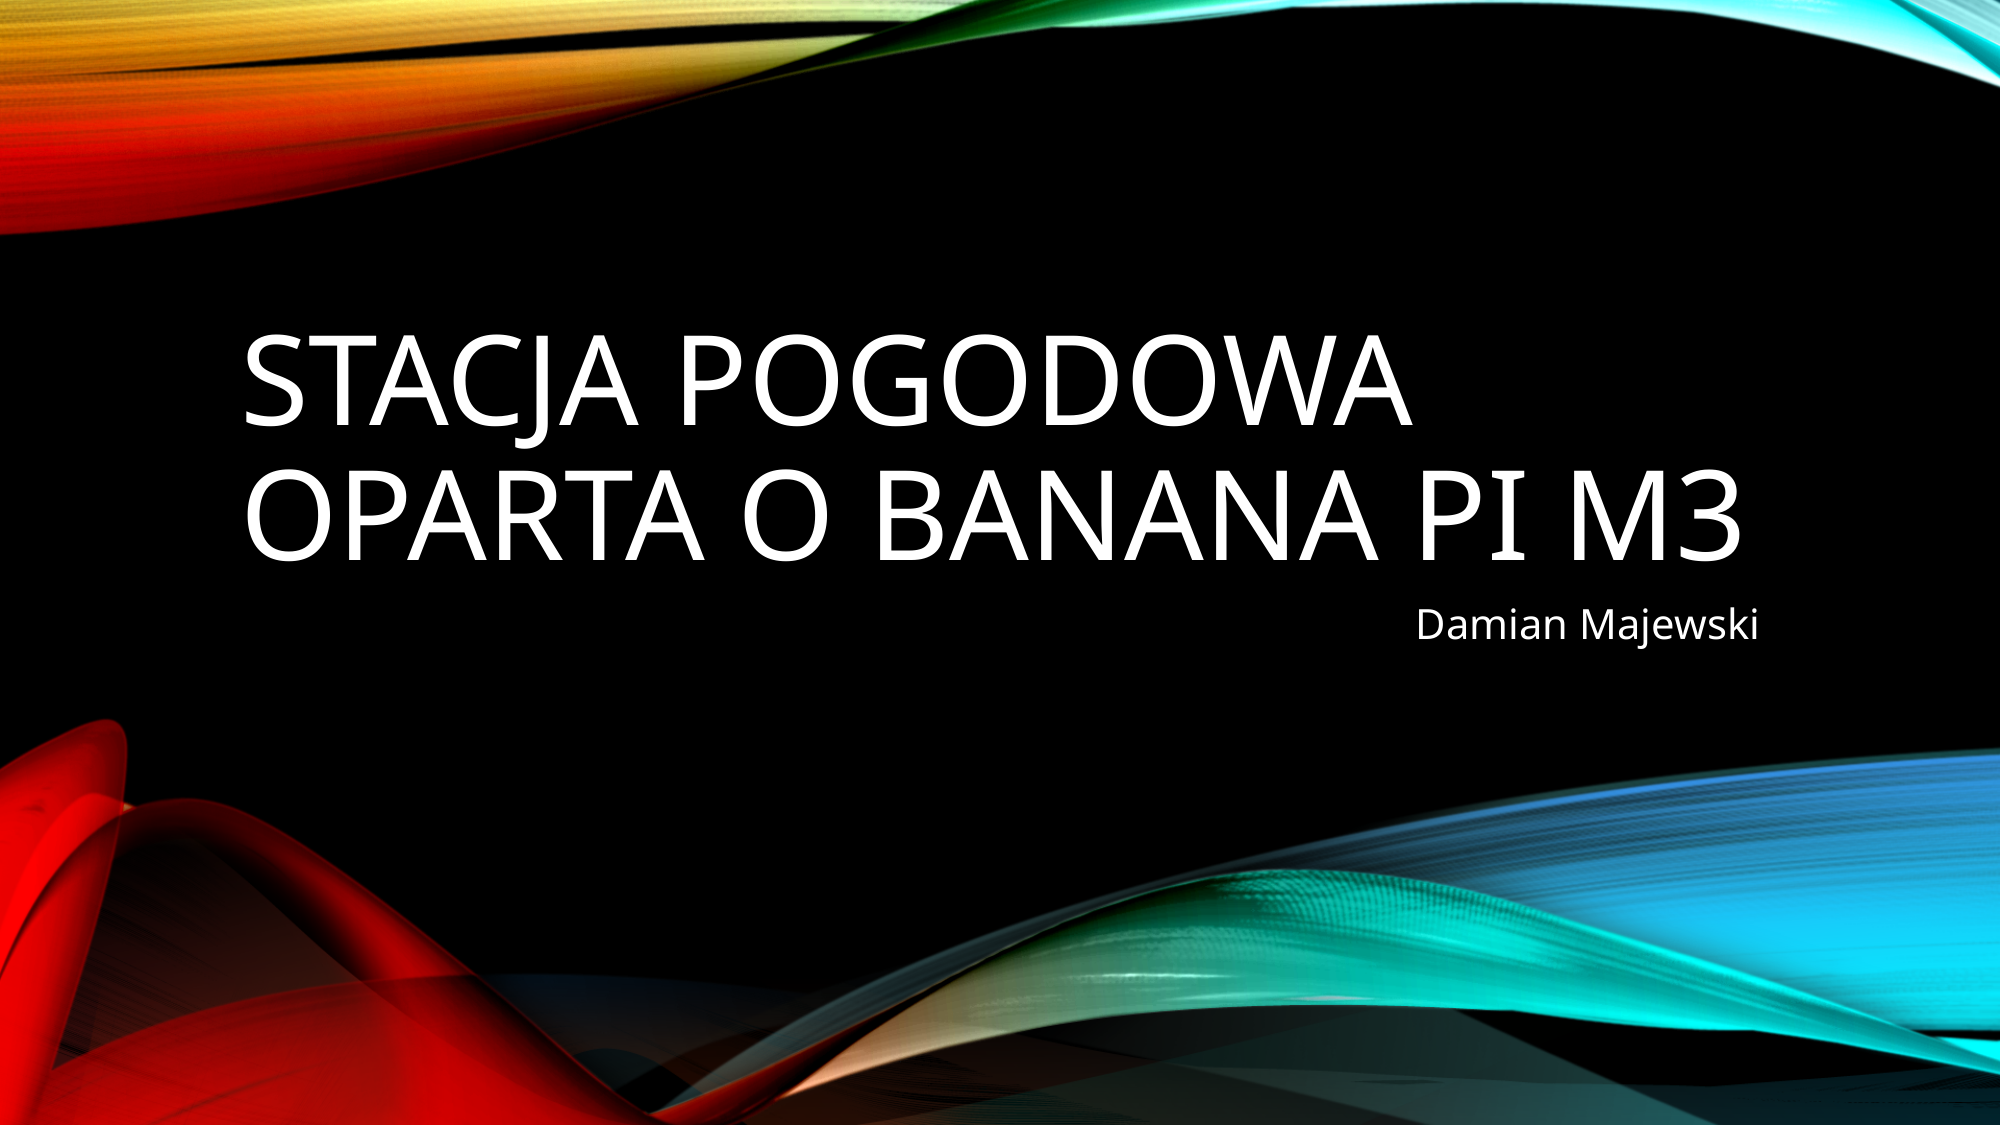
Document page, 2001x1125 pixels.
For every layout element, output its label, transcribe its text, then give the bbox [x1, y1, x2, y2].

subtitle Damian Majewski [225, 595, 1775, 709]
picture [0, 717, 2000, 1125]
picture [0, 0, 2000, 237]
title Stacja pogodowa oparta o banana pi m3 [225, 295, 1775, 595]
